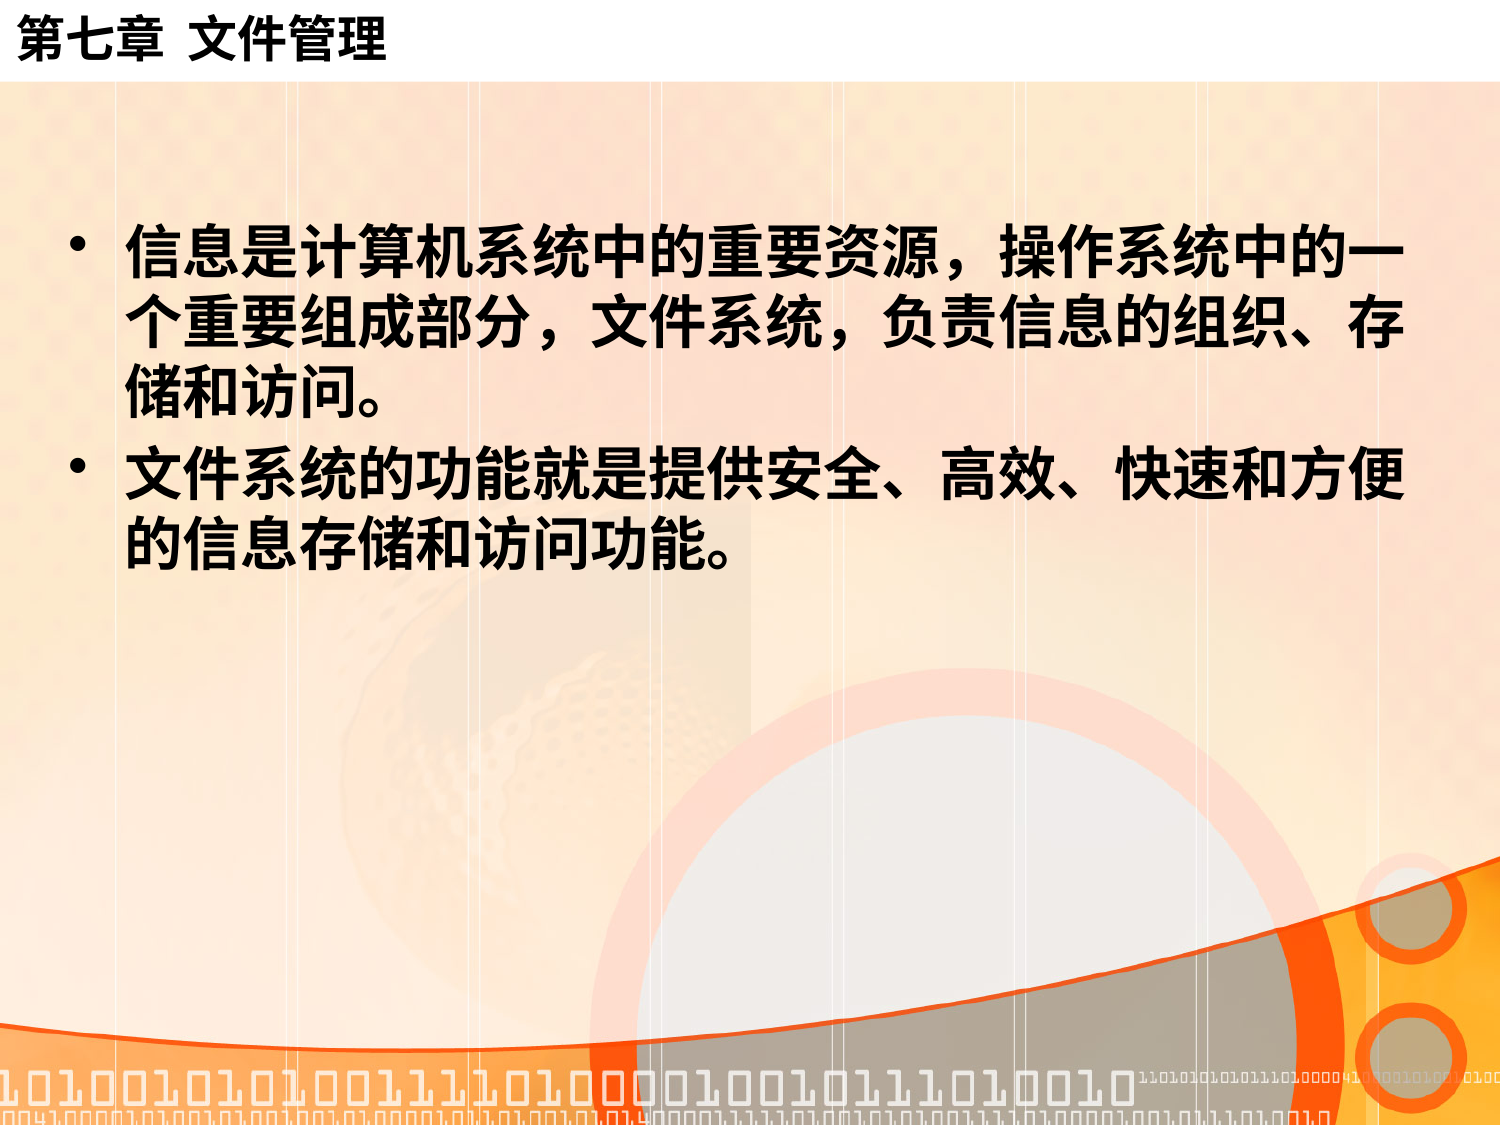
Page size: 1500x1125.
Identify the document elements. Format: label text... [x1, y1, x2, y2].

title 第七章 文件管理 [0, 0, 1500, 76]
list 信息是计算机系统中的重要资源，操作系统中的一个重要组成部分，文件系统，负责信息的组织、存储和访问。 文件系统的功能就是提供安全、高效、快速和方便的信息存储和访问功能。 [52, 207, 1436, 582]
picture [0, 82, 1500, 1125]
